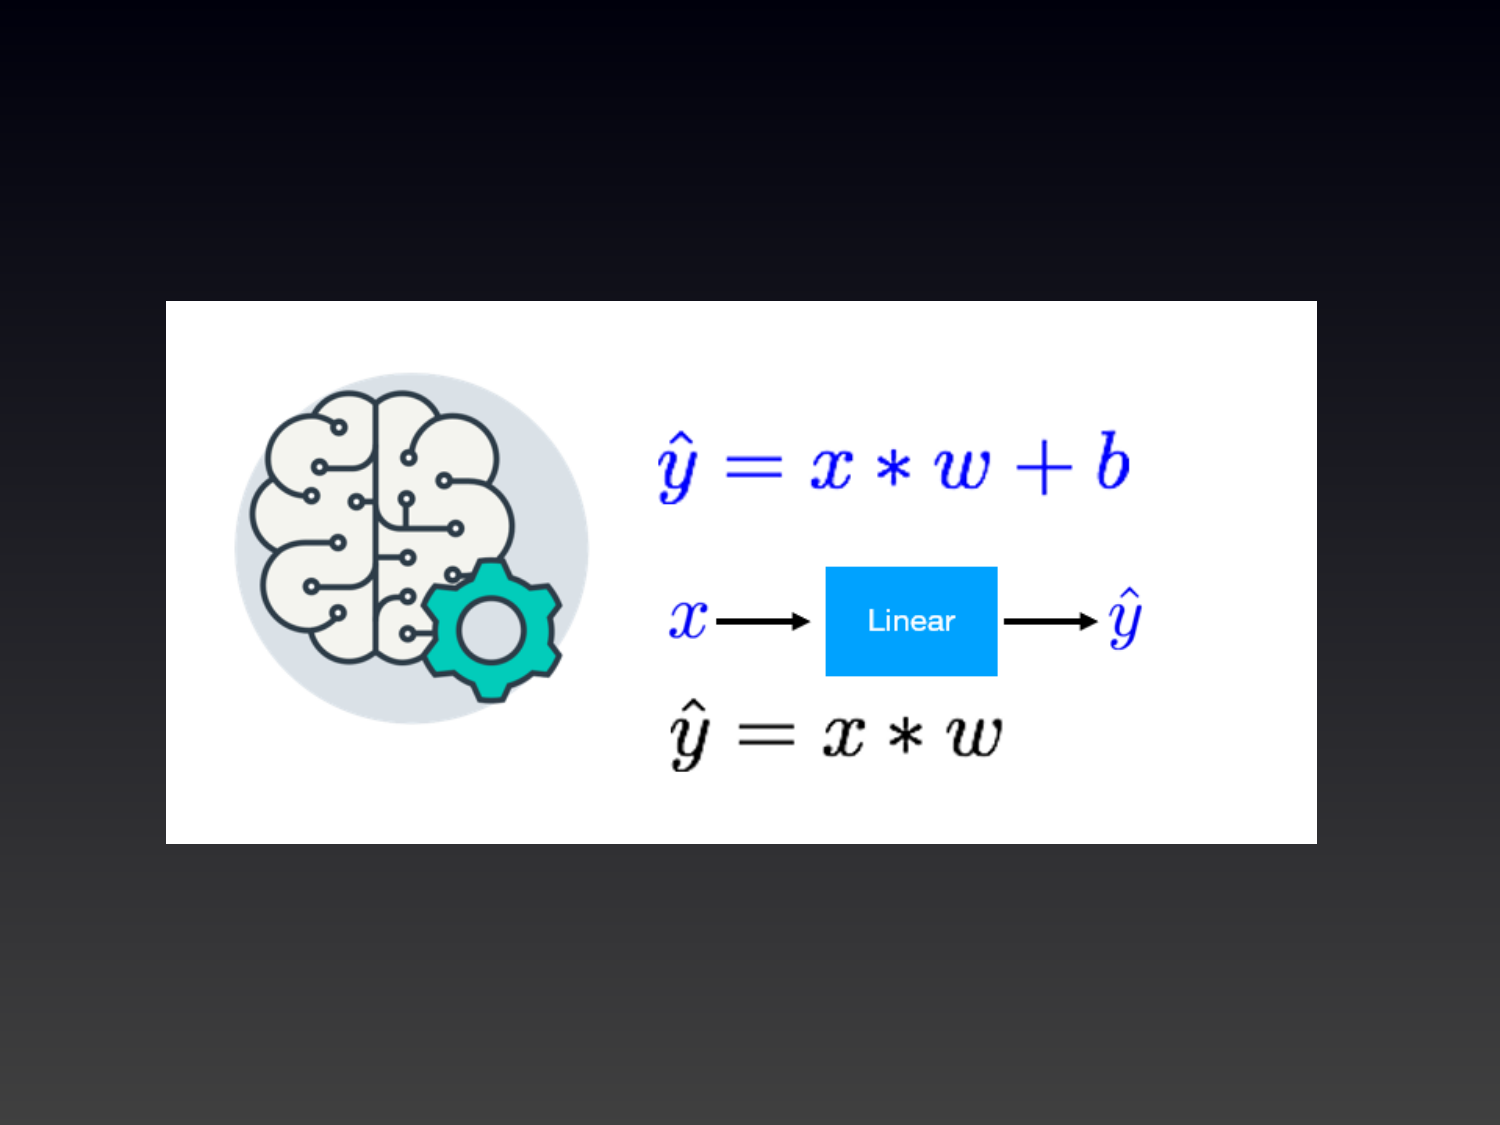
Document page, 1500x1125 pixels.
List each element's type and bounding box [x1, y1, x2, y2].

picture [165, 301, 1317, 845]
